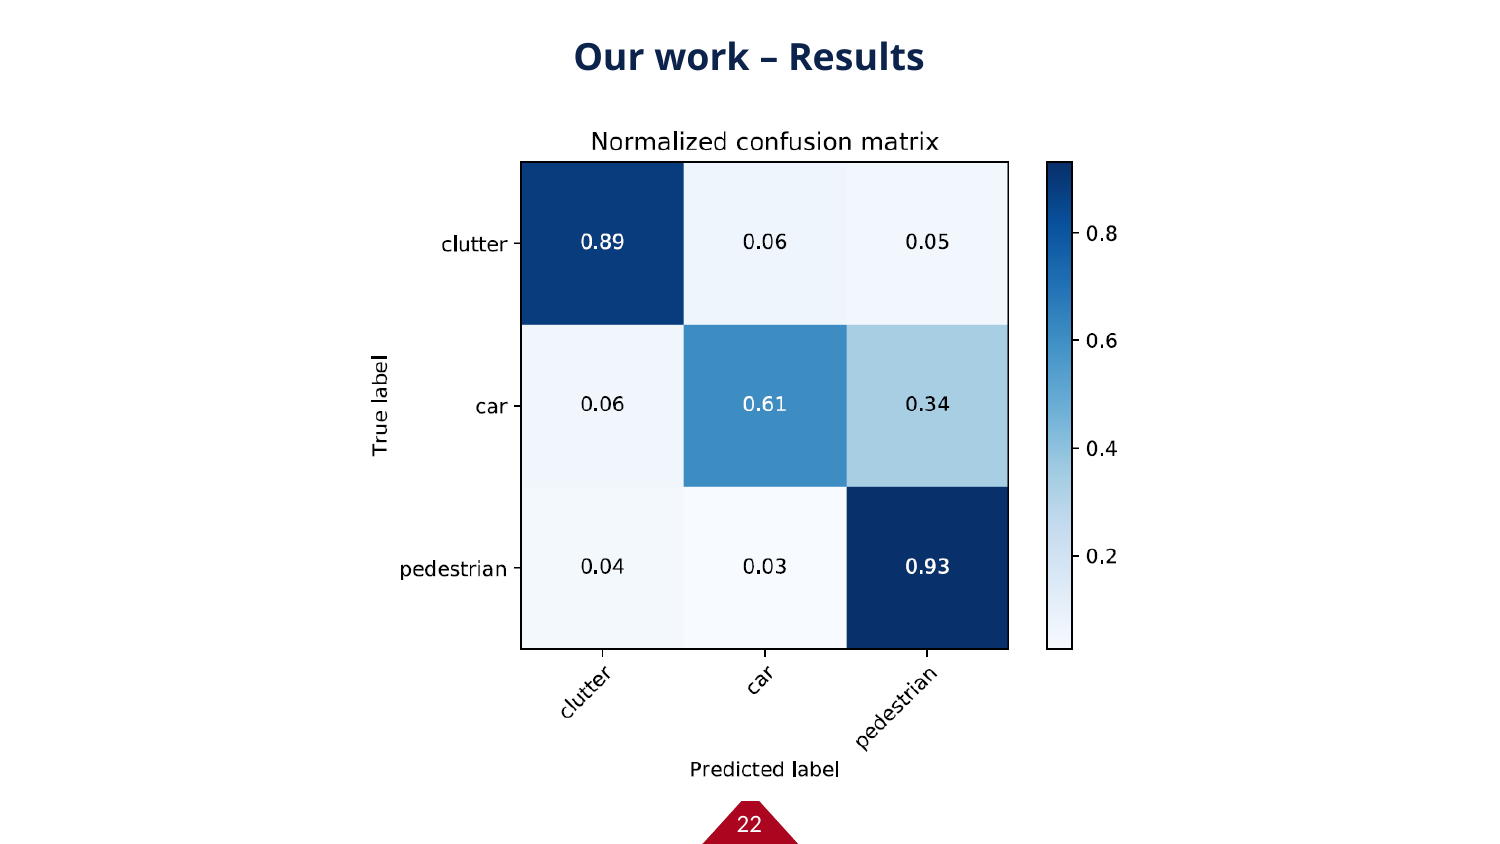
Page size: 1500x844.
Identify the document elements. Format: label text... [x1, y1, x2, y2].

picture [348, 112, 1158, 844]
title Our work – Results [74, 21, 1425, 91]
slide_number 22 [707, 809, 791, 844]
